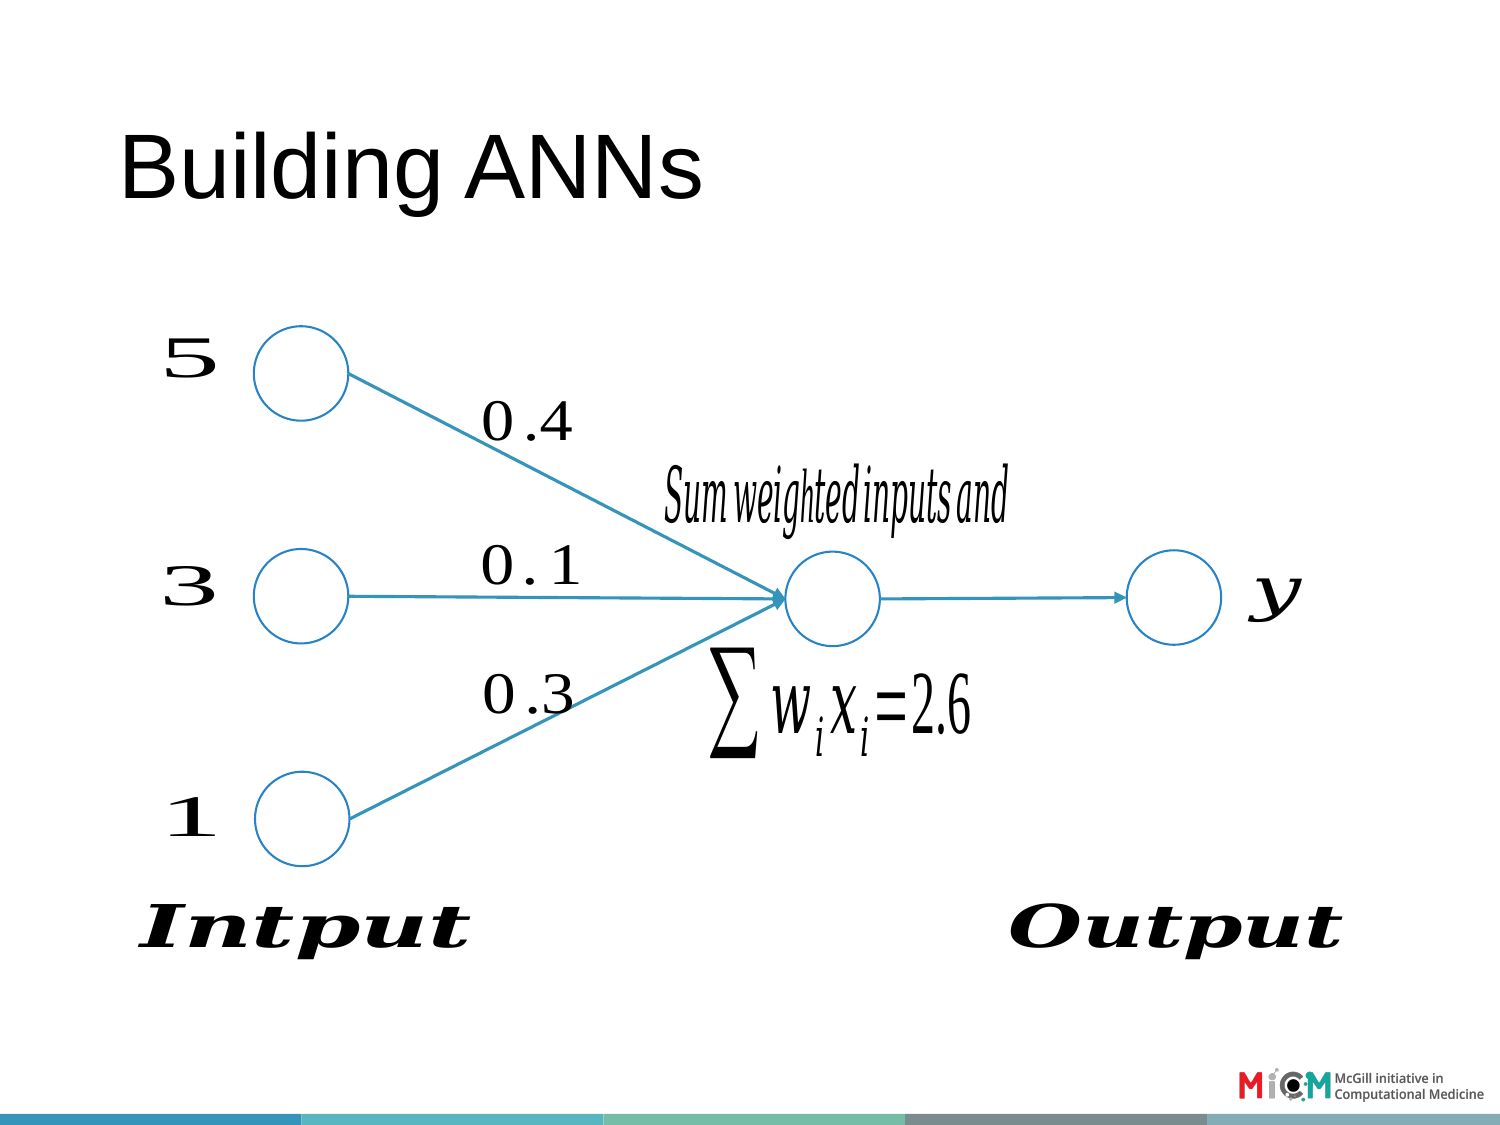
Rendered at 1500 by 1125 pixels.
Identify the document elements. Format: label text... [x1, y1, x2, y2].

picture [1211, 1051, 1500, 1122]
text_box [252, 325, 350, 422]
text_box [253, 770, 351, 868]
text_box [786, 550, 881, 648]
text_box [349, 598, 786, 820]
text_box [348, 373, 786, 596]
text_box [252, 547, 349, 645]
text_box [1125, 549, 1223, 646]
title Building ANNs [103, 59, 1397, 278]
